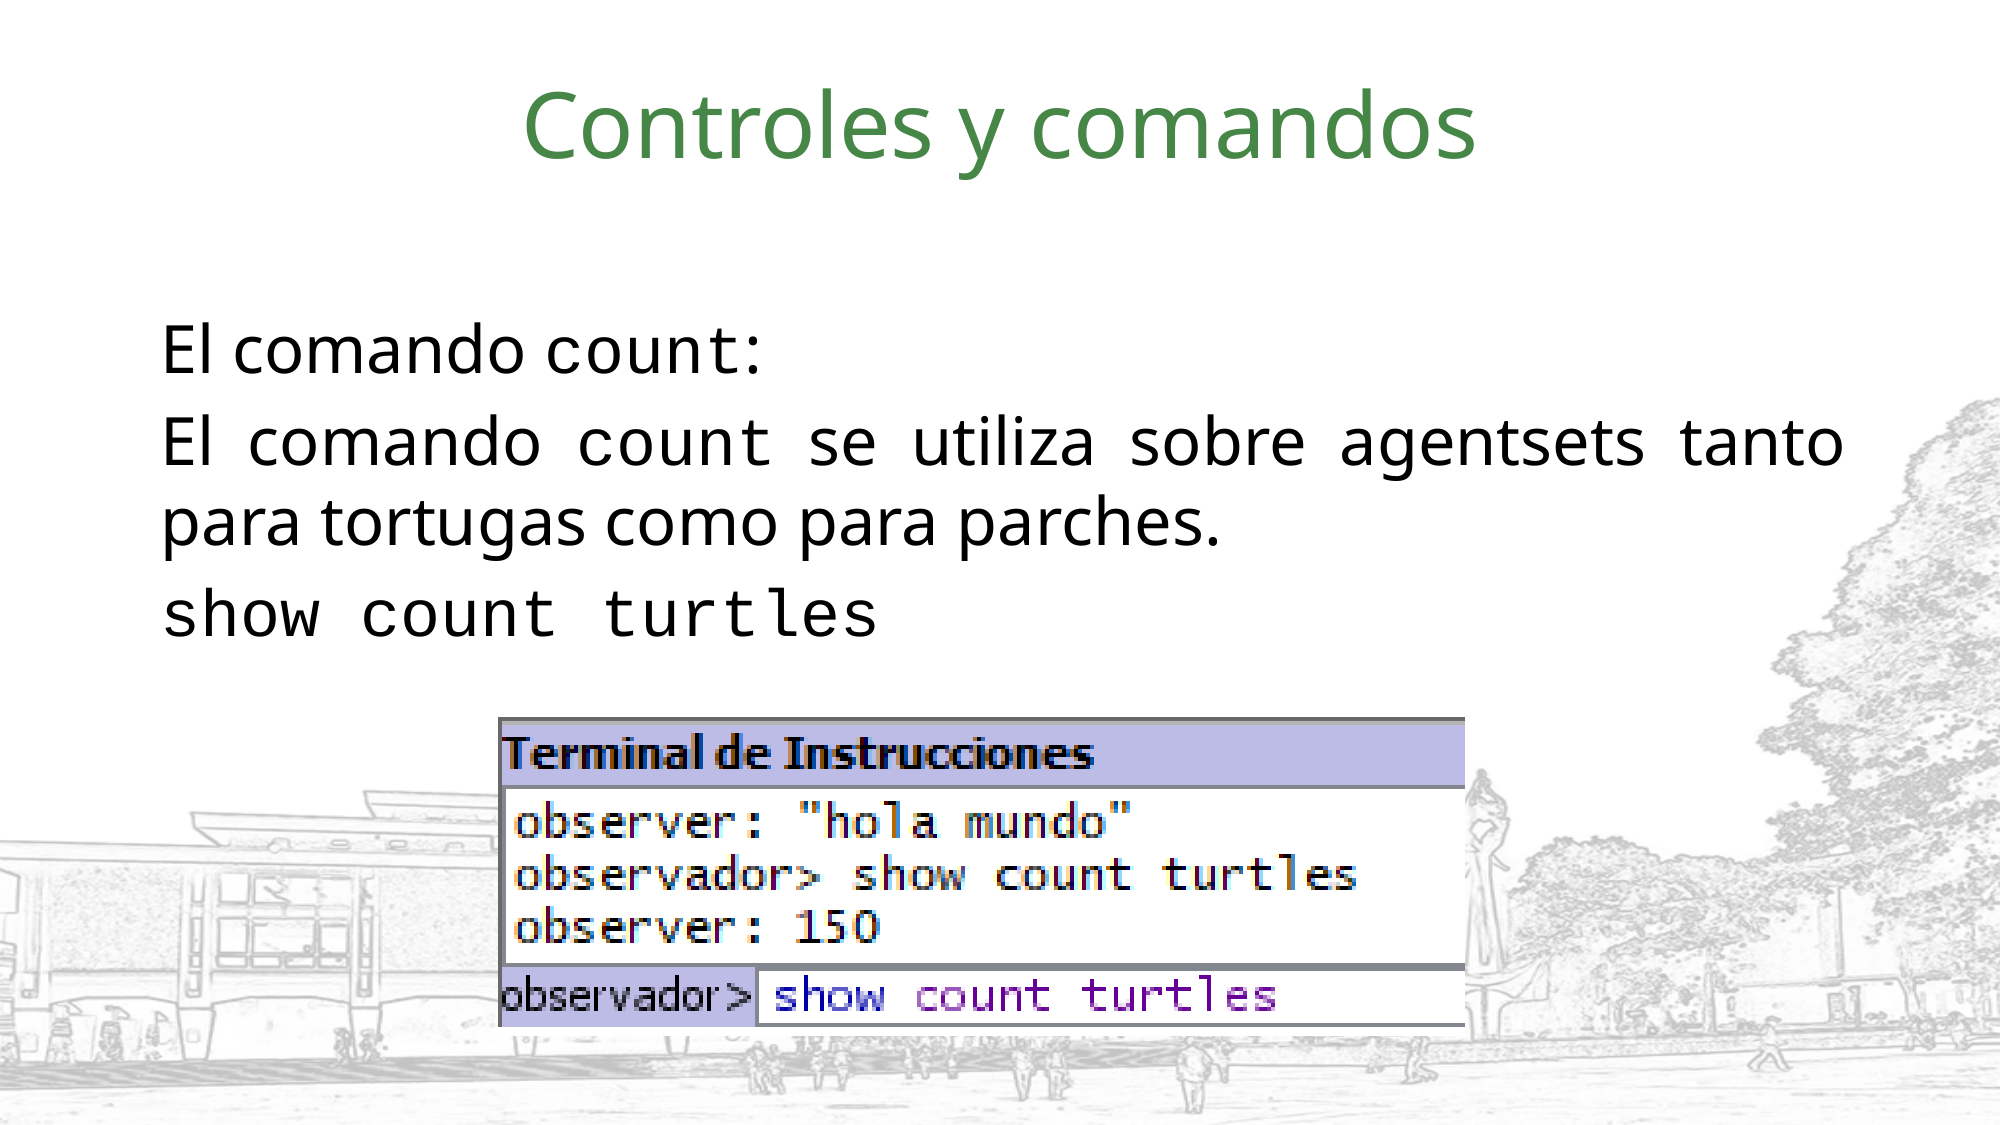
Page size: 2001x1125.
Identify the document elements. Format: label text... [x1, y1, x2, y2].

list El comando count: El comando count se utiliza sobre agentsets tanto para tortugas como para parches. show count turtles [137, 299, 1863, 1014]
picture [497, 717, 1465, 1036]
title Controles y comandos [137, 59, 1863, 278]
